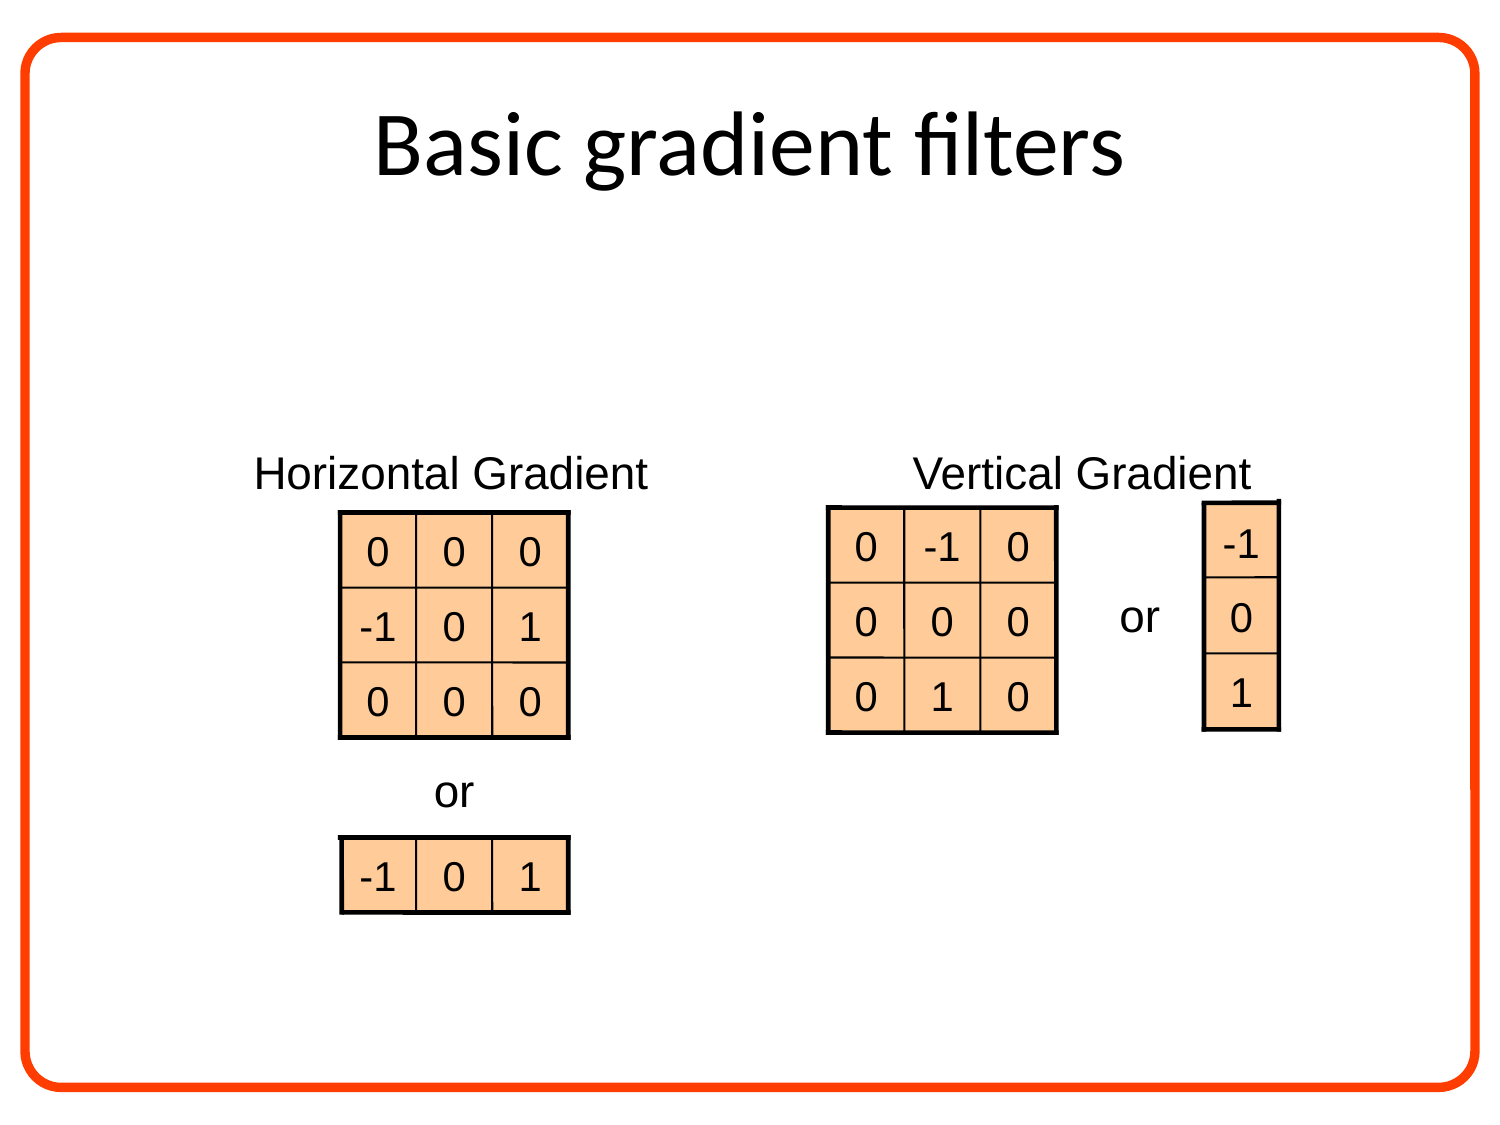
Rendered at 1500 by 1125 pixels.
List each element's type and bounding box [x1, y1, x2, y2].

text_box [339, 512, 569, 738]
text_box [827, 507, 1057, 733]
text_box [339, 837, 569, 913]
title [75, 45, 1425, 233]
text_box [418, 754, 490, 825]
text_box [1104, 576, 1356, 654]
text_box [238, 436, 664, 506]
text_box [897, 436, 1267, 506]
